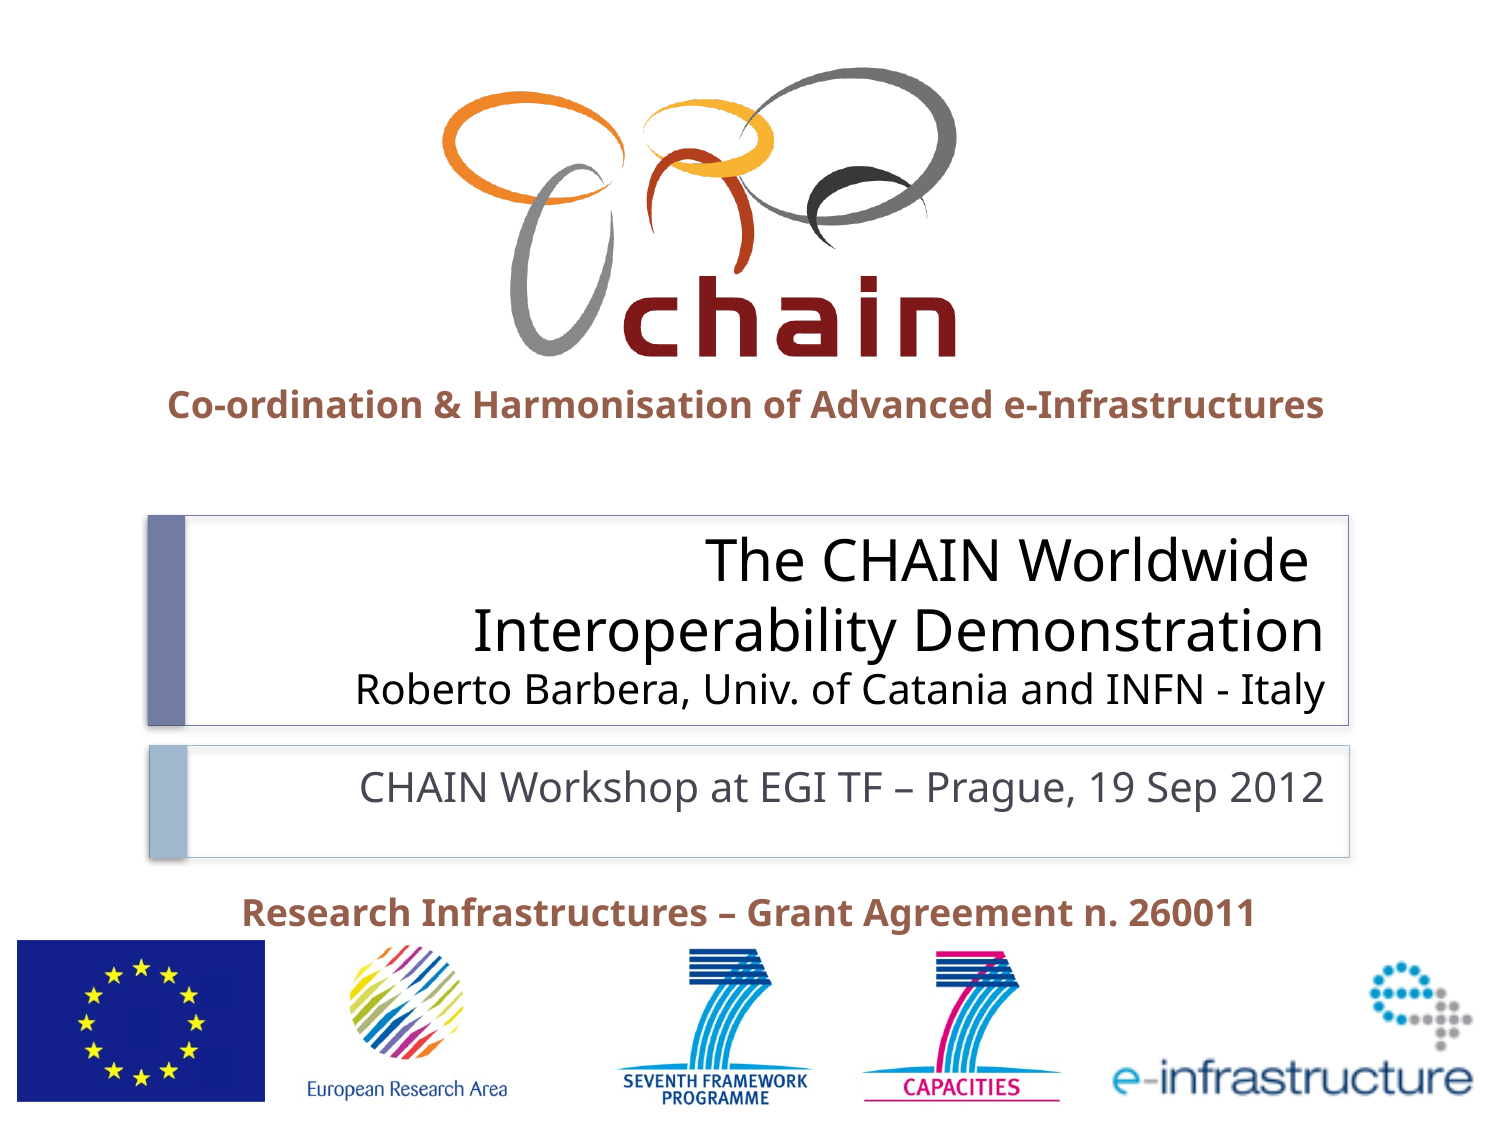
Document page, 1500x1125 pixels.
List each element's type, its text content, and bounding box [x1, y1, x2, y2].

picture [1104, 952, 1483, 1106]
title The CHAIN Worldwide Interoperability Demonstration Roberto Barbera, Univ. of Catania and INFN - Italy [194, 515, 1341, 717]
subtitle CHAIN Workshop at EGI TF – Prague, 19 Sep 2012 [215, 763, 1341, 851]
picture [17, 940, 265, 1102]
picture [608, 940, 821, 1114]
picture [300, 940, 514, 1106]
picture [442, 66, 957, 357]
picture [854, 940, 1069, 1115]
